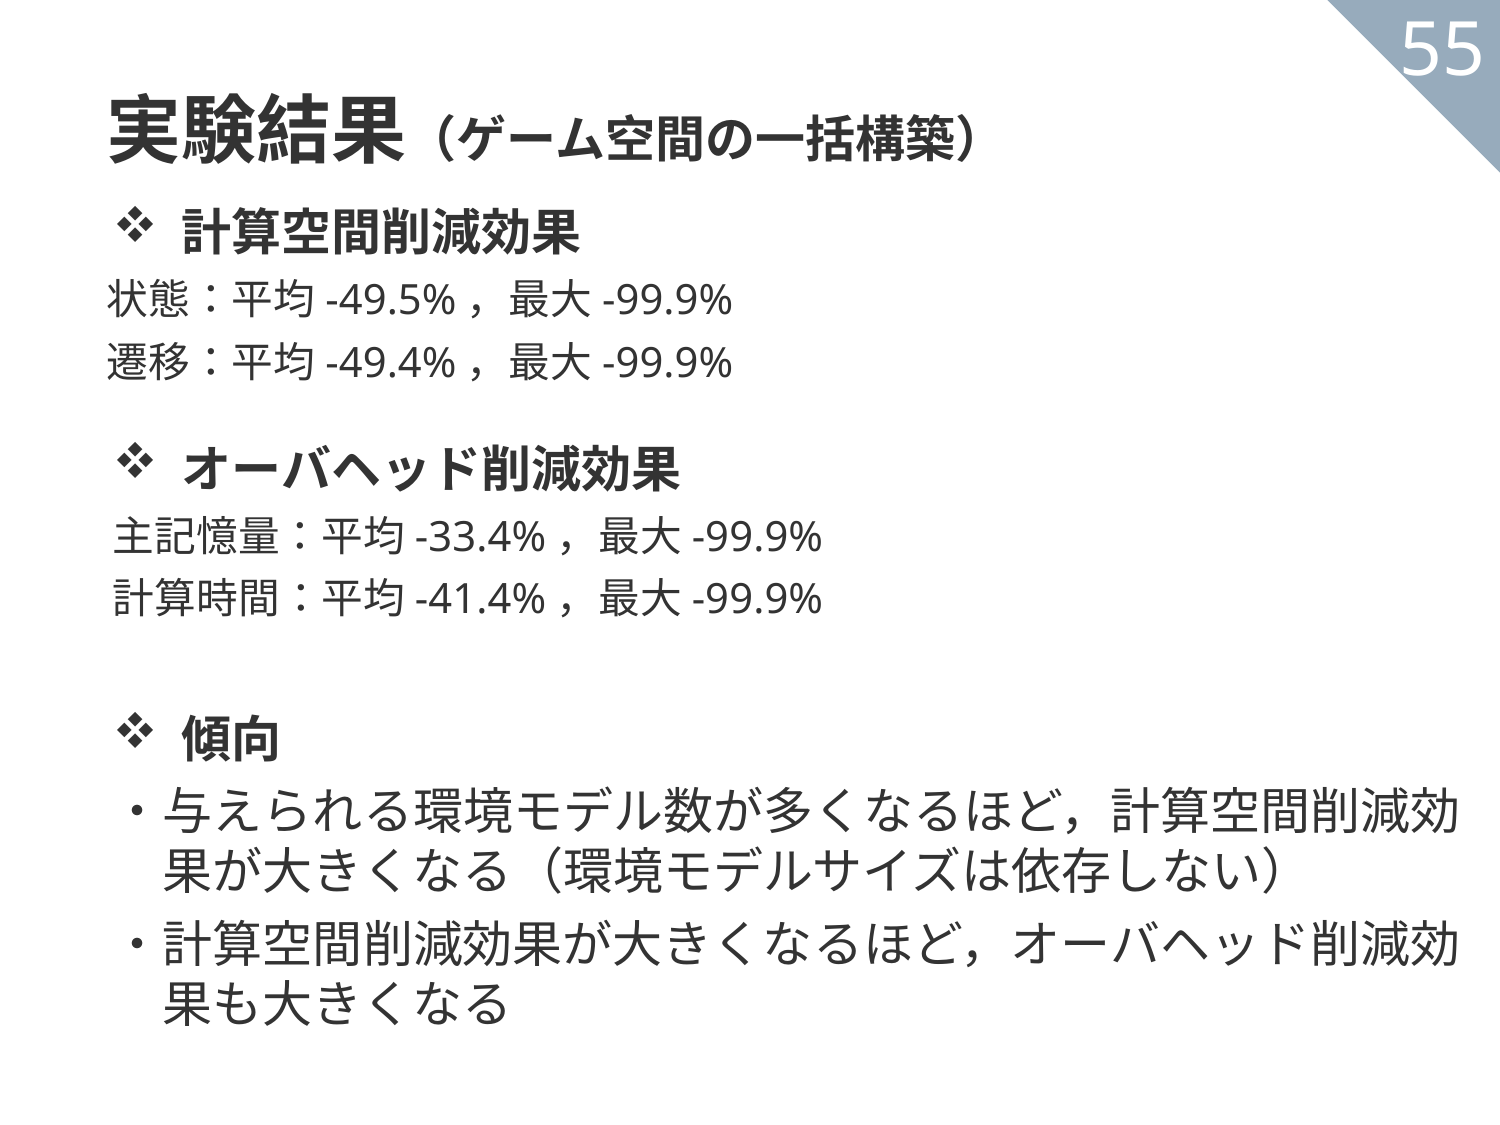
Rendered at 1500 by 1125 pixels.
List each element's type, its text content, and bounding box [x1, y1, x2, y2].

text_box 計算空間削減効果 状態：平均-49.5%，最大-99.9% 遷移：平均-49.4%，最大-99.9% オーバヘッド削減効果 主記憶量：平均-33.4%，最大-99.9% 計算時間：平均-41.4%，最大-99.9% 傾向 ・与えられる環境モデル数が多くなるほど，計算空間削減効 果が大きくなる（環境モデルサイズは依存しない） ・計算空間削減効果が大きくなるほど，オーバヘッド削減効 果も大きくなる [91, 188, 1500, 1125]
text_box 実験結果（ゲーム空間の一括構築） [91, 0, 1500, 188]
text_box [1324, 0, 1500, 176]
